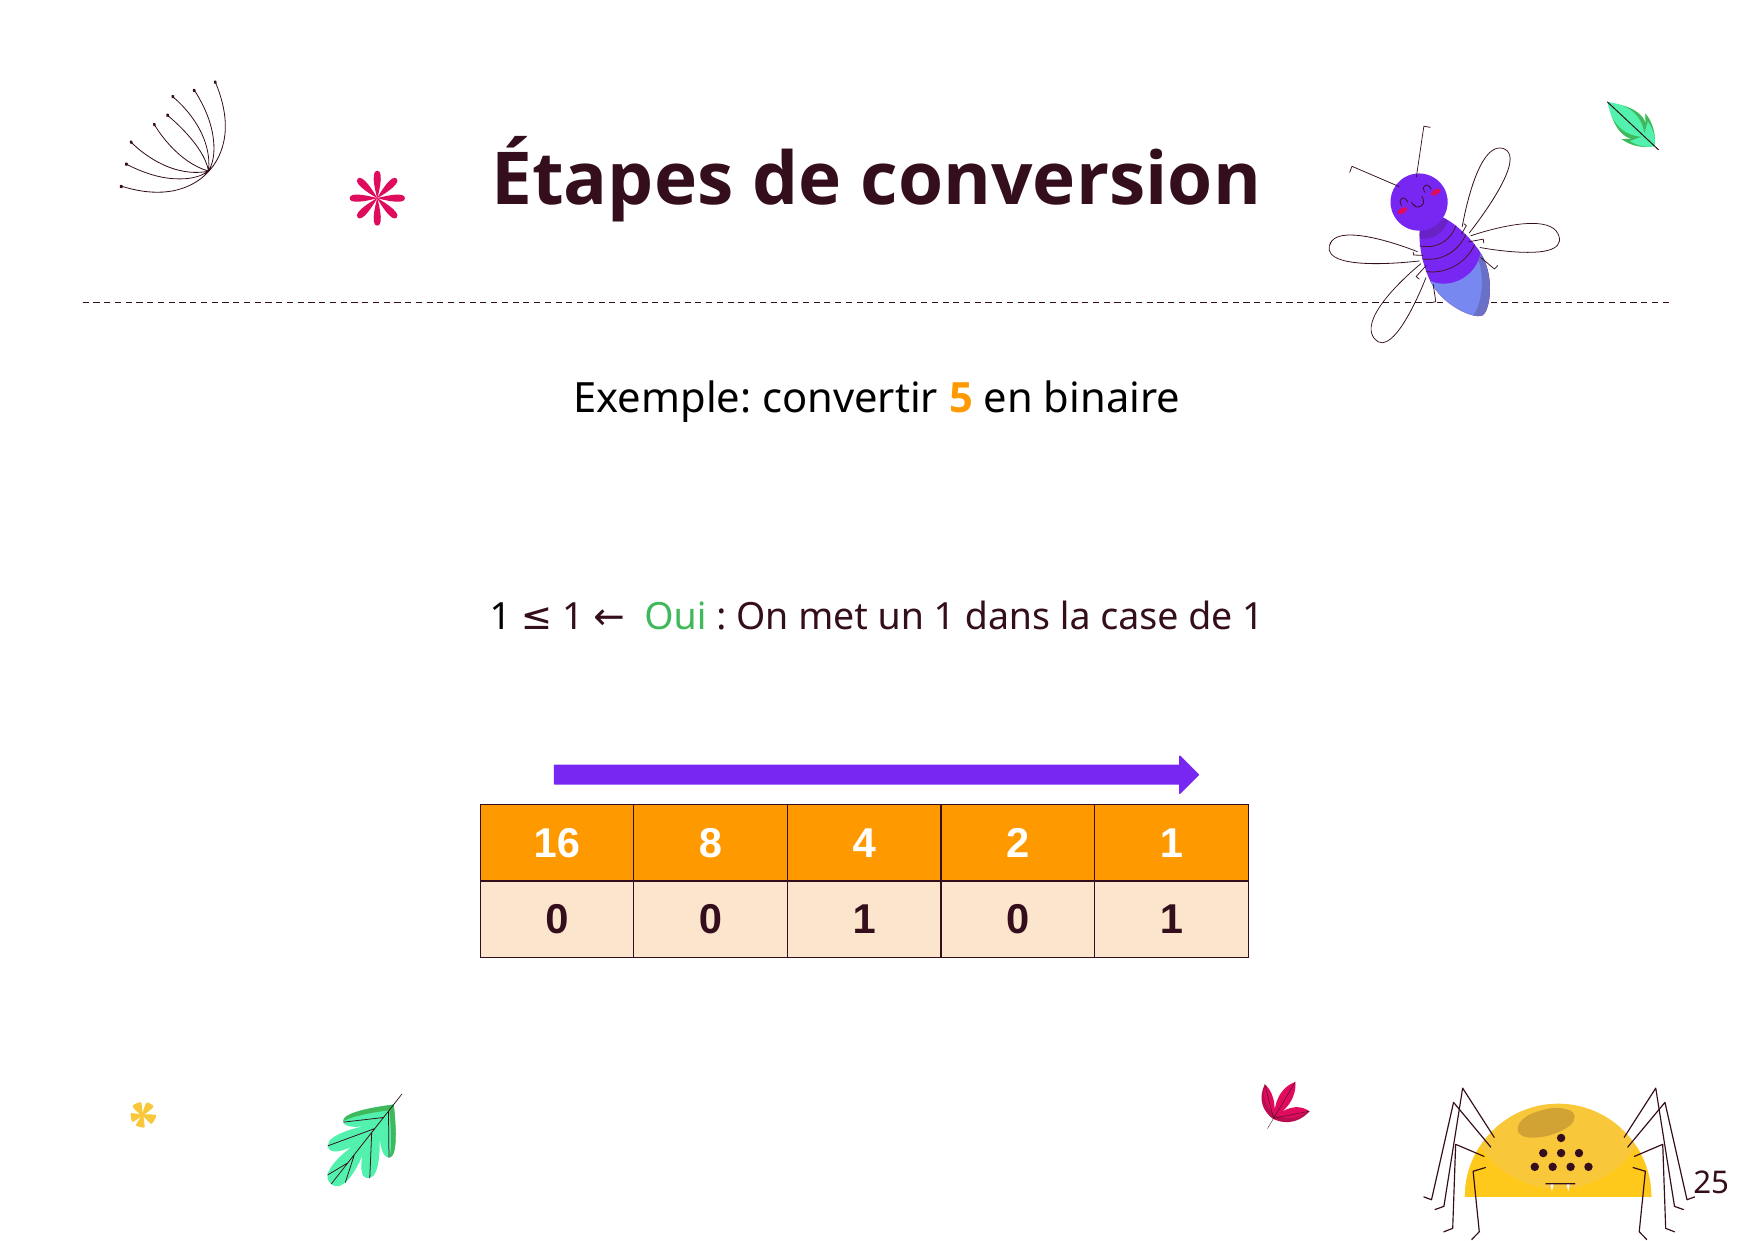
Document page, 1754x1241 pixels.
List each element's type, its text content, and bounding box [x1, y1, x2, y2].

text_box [1253, 1082, 1310, 1128]
table_header 8 [634, 805, 787, 880]
table_cell 0 [481, 882, 633, 957]
table_header 2 [942, 805, 1094, 880]
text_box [329, 1086, 406, 1196]
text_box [1422, 1087, 1696, 1241]
table_header 1 [1095, 805, 1248, 880]
text_box [554, 756, 1199, 794]
table_cell 1 [788, 882, 940, 957]
title Étapes de conversion [82, 112, 1671, 243]
slide_number ‹#› [1699, 1145, 1747, 1241]
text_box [1327, 125, 1561, 344]
table_cell 0 [634, 882, 787, 957]
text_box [1608, 99, 1658, 152]
table_header 16 [481, 805, 633, 880]
table_cell 1 [1095, 882, 1248, 957]
text_box [130, 1102, 157, 1128]
text_box [119, 80, 226, 193]
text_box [349, 170, 406, 226]
table_cell 0 [942, 882, 1094, 957]
text_box Exemple: convertir 5 en binaire [480, 356, 1274, 437]
text_box 1 ≤ 1 ← Oui : On met un 1 dans la case de 1 [305, 577, 1449, 653]
table_header 4 [788, 805, 940, 880]
